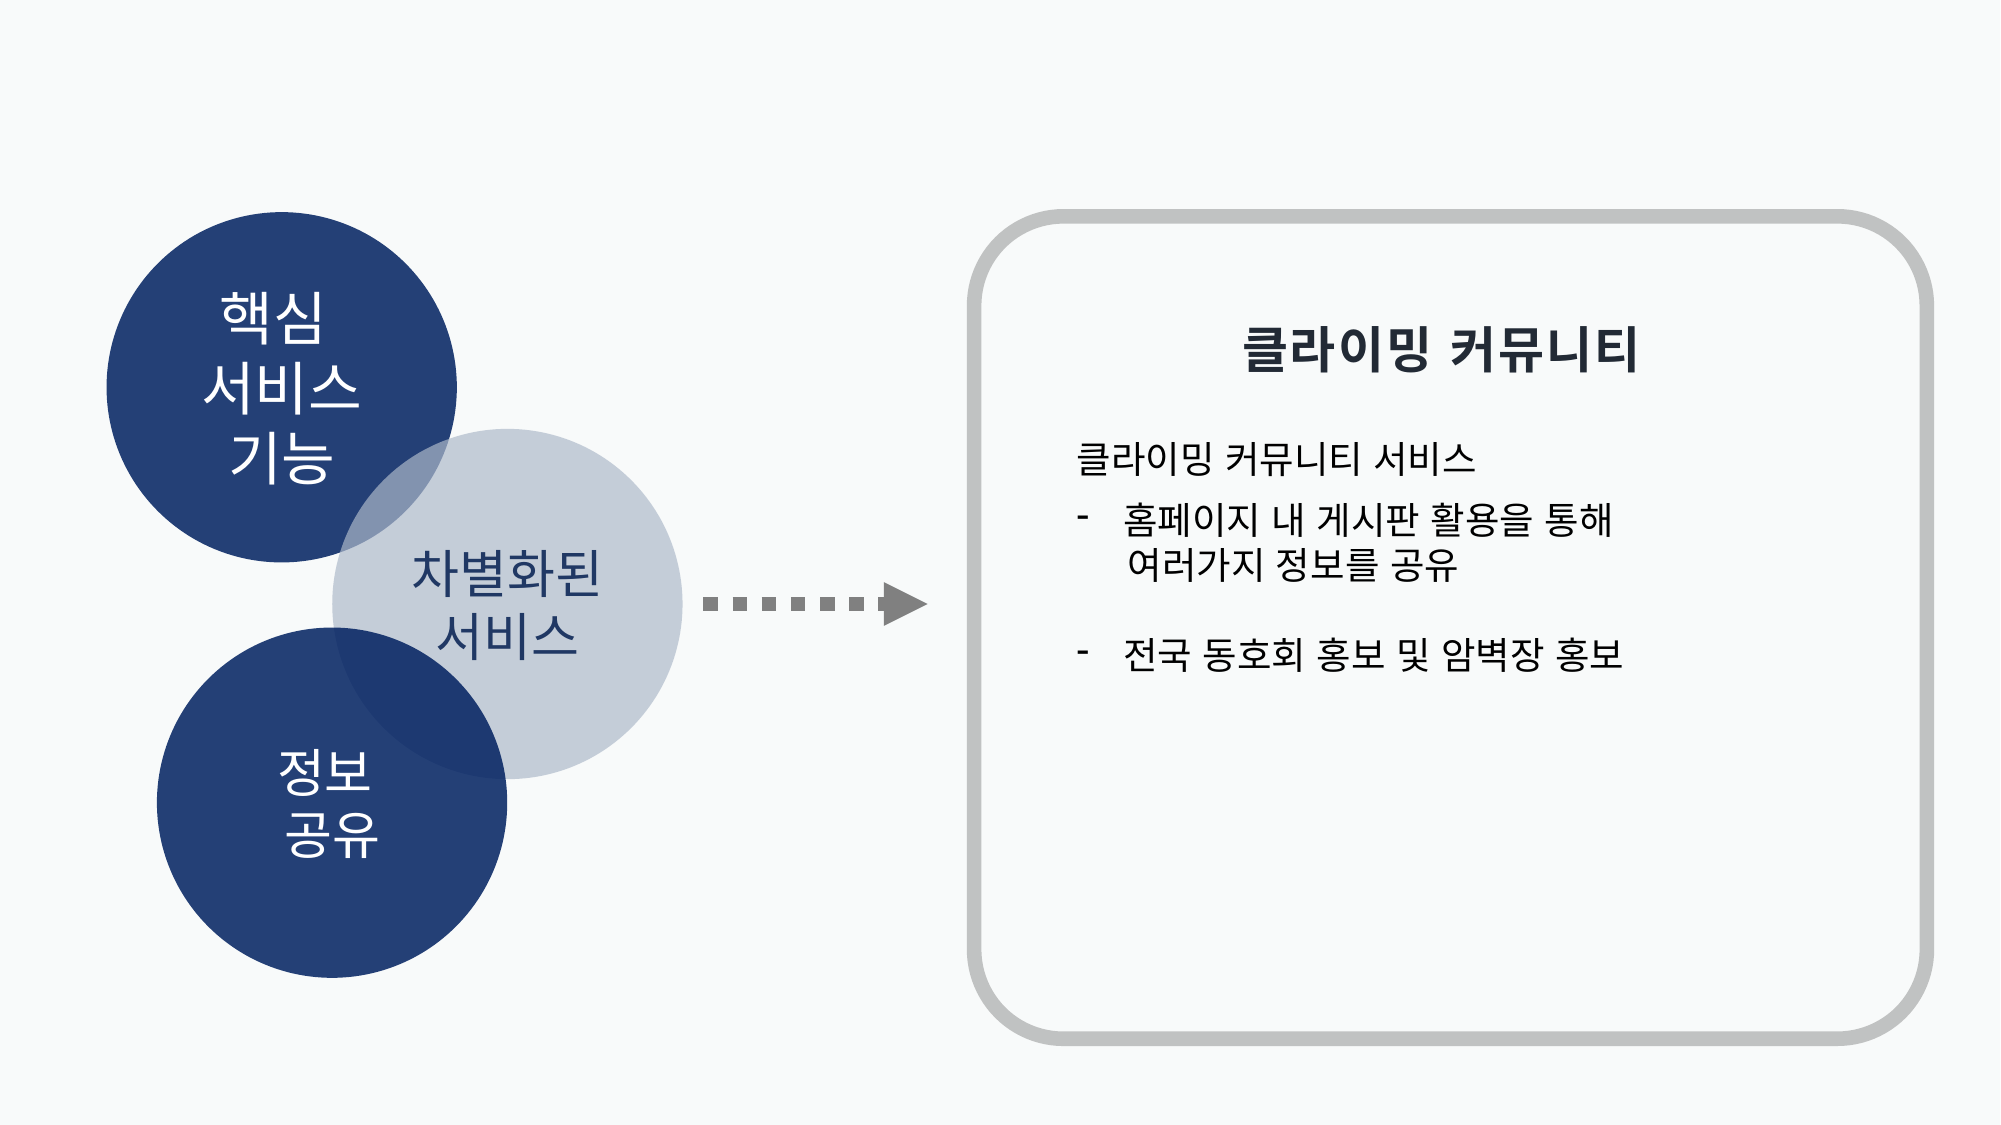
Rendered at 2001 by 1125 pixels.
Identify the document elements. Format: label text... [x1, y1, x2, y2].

text_box 클라이밍 커뮤니티 서비스 [1061, 428, 1844, 489]
text_box 정보 공유 [155, 626, 509, 979]
text_box 핵심 서비스 기능 [105, 211, 458, 564]
text_box [973, 215, 1928, 1040]
text_box 차별화된 서비스 [331, 427, 684, 781]
text_box 홈페이지 내 게시판 활용을 통해 여러가지 정보를 공유 전국 동호회 홍보 및 암벽장 홍보 [1061, 489, 1844, 685]
